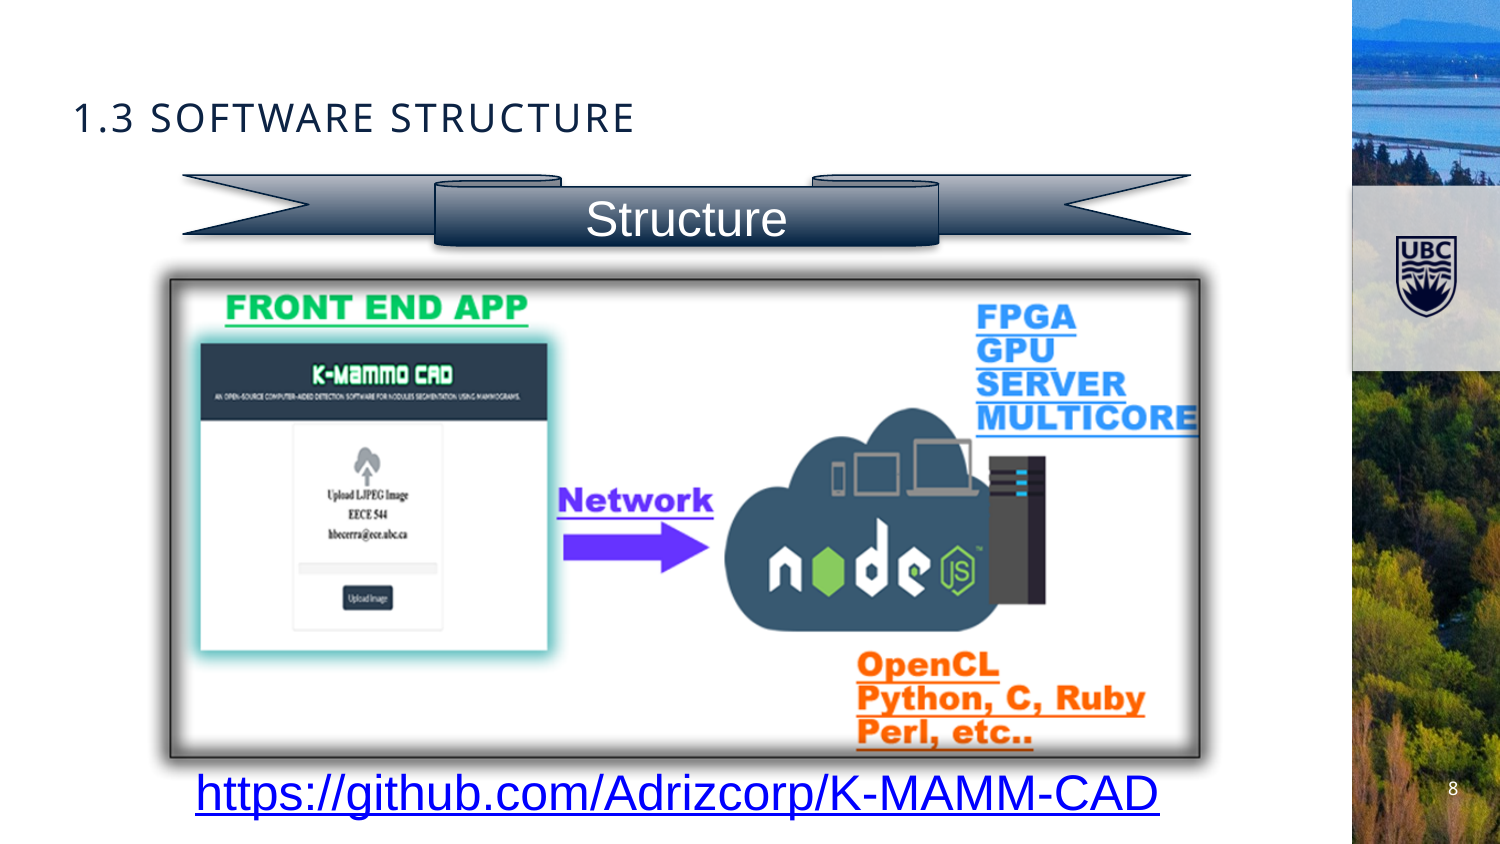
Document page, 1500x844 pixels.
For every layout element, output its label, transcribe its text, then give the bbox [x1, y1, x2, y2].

list 1.3 Software structure [71, 67, 1329, 170]
picture [1352, 372, 1500, 844]
picture [1352, 0, 1500, 185]
text_box https://github.com/Adrizcorp/K-MAMM-CAD [180, 752, 1265, 828]
picture [147, 256, 1223, 781]
picture [1396, 236, 1457, 318]
text_box Structure [182, 174, 1192, 247]
